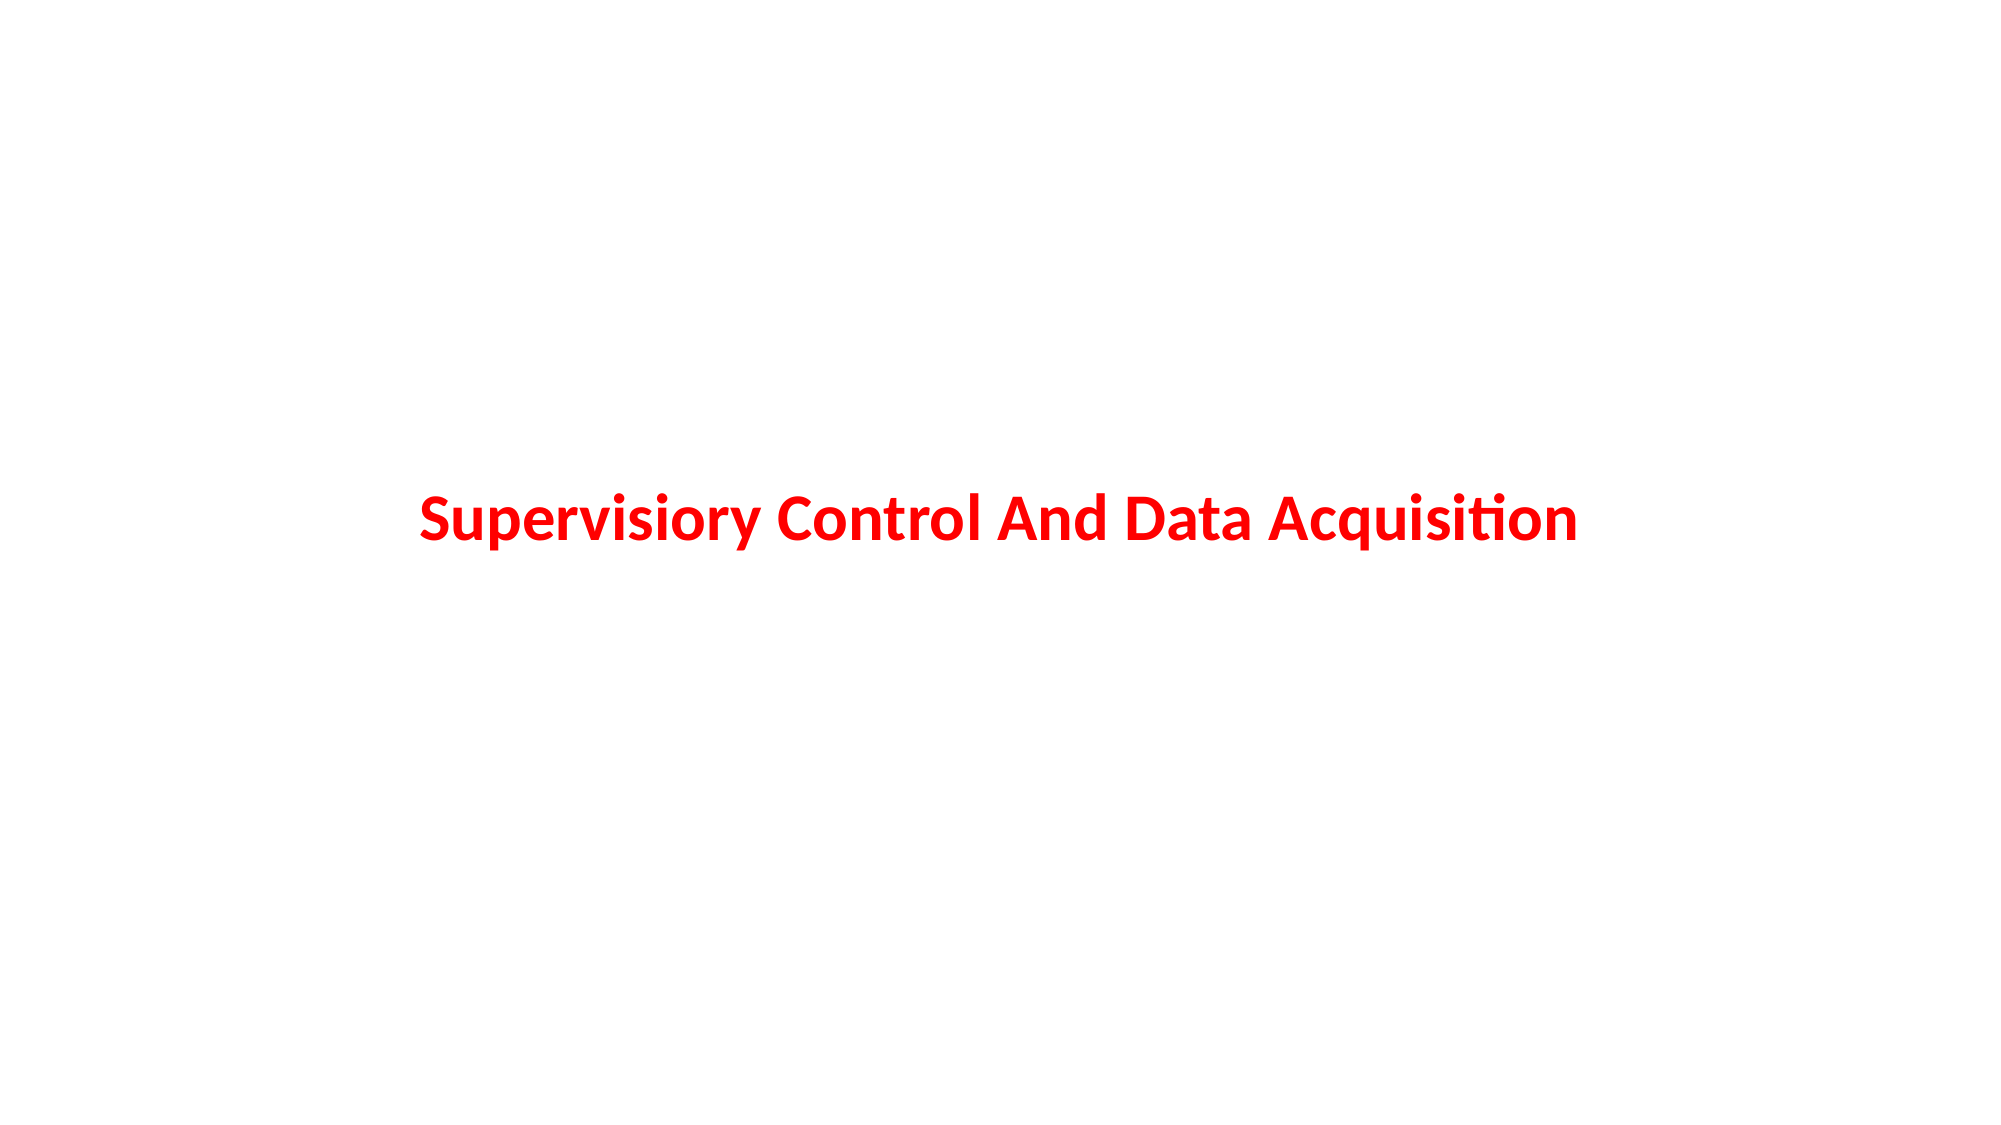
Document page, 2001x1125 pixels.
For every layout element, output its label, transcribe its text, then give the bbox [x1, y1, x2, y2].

text_box Supervisiory Control And Data Acquisition [404, 466, 1596, 562]
